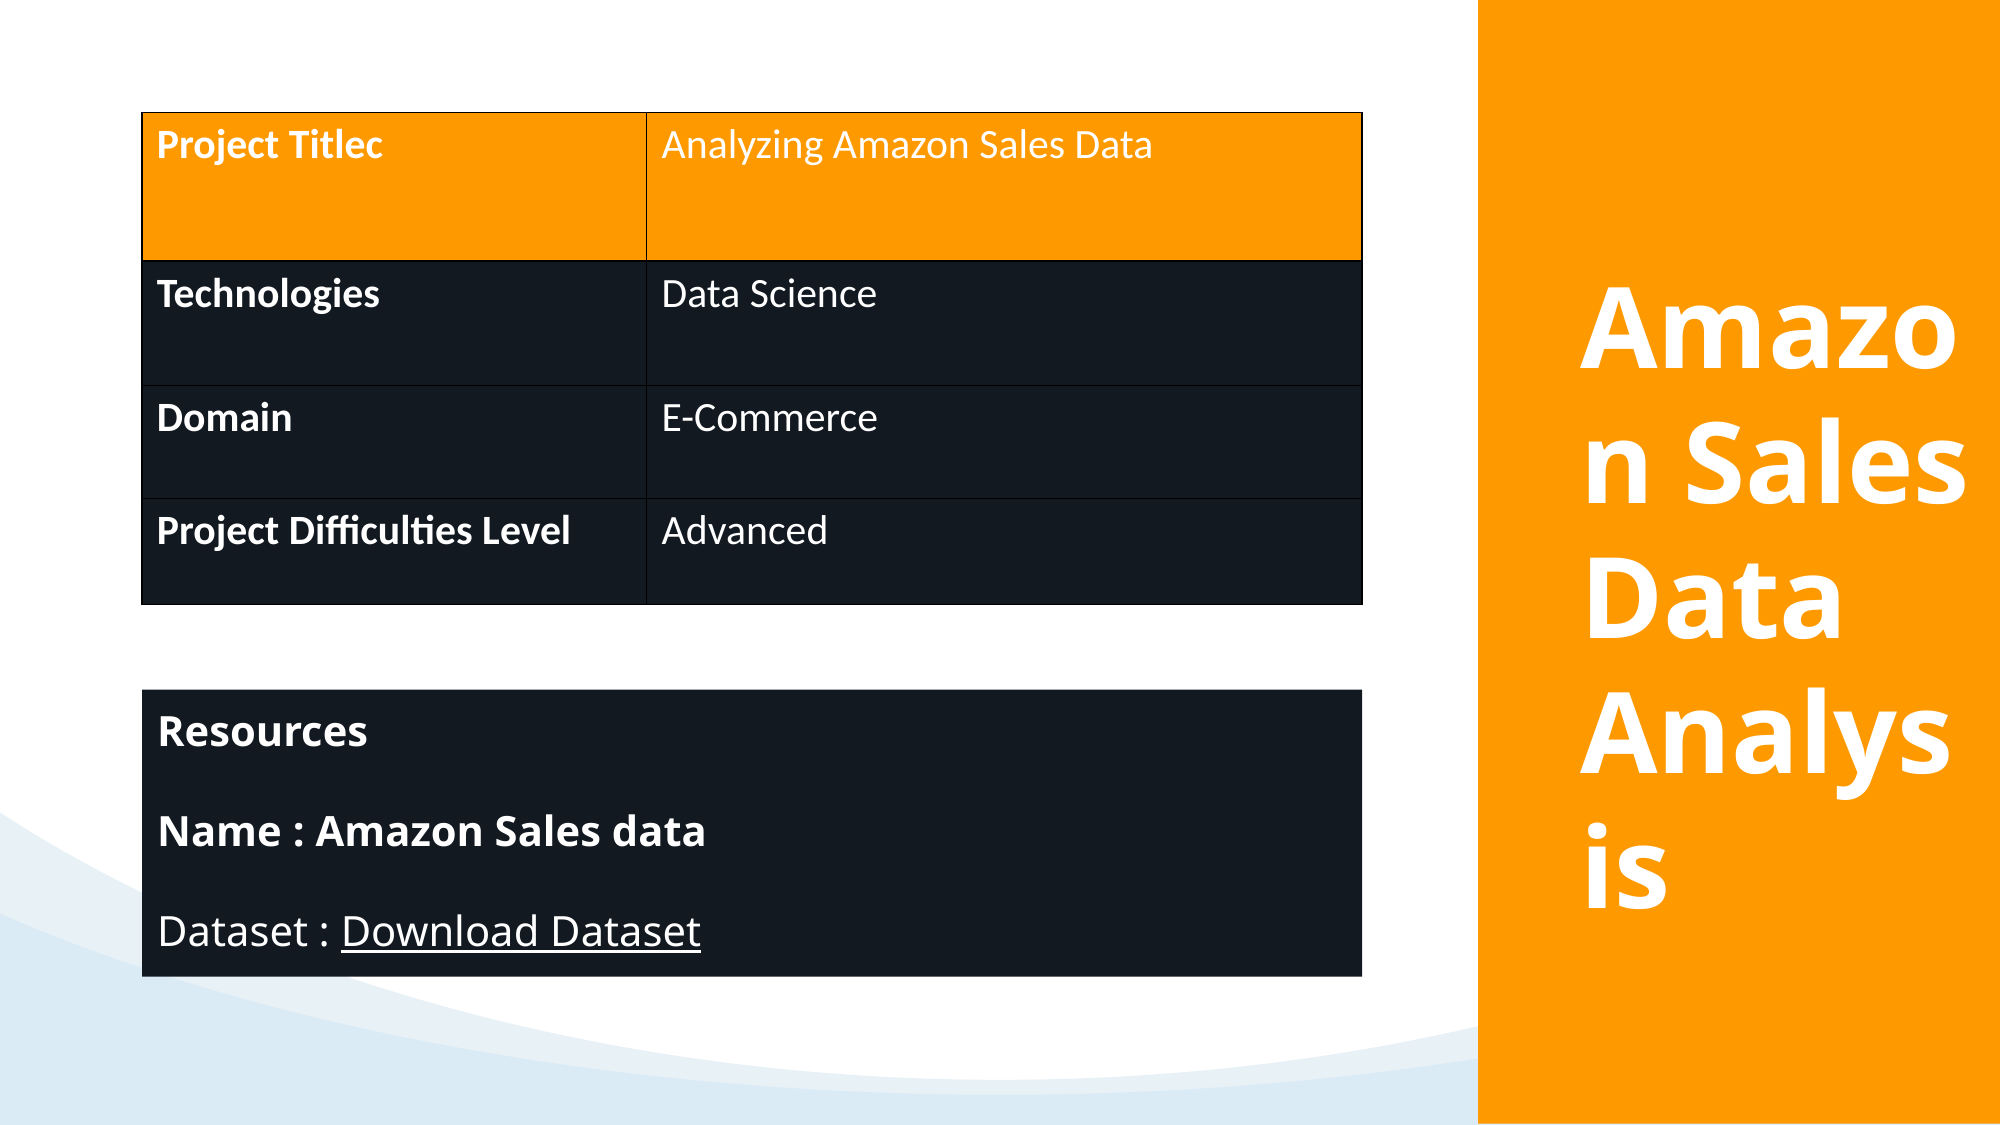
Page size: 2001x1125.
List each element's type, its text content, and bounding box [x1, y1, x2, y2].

table_cell Domain [143, 386, 646, 498]
table_cell Technologies [143, 262, 646, 385]
table_cell Project Difficulties Level [143, 499, 646, 604]
table_header Project Titlec [143, 113, 646, 260]
text_box [1477, 0, 2000, 812]
text_box Amazon Sales Data Analysis [1580, 255, 1984, 812]
table_header Analyzing Amazon Sales Data [647, 113, 1361, 260]
table_cell Advanced [647, 499, 1361, 604]
table_cell E-Commerce [647, 386, 1361, 498]
text_box Resources Name : Amazon Sales data Dataset : Download Dataset [142, 689, 1363, 812]
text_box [0, 812, 2000, 1125]
table_cell Data Science [647, 262, 1361, 385]
